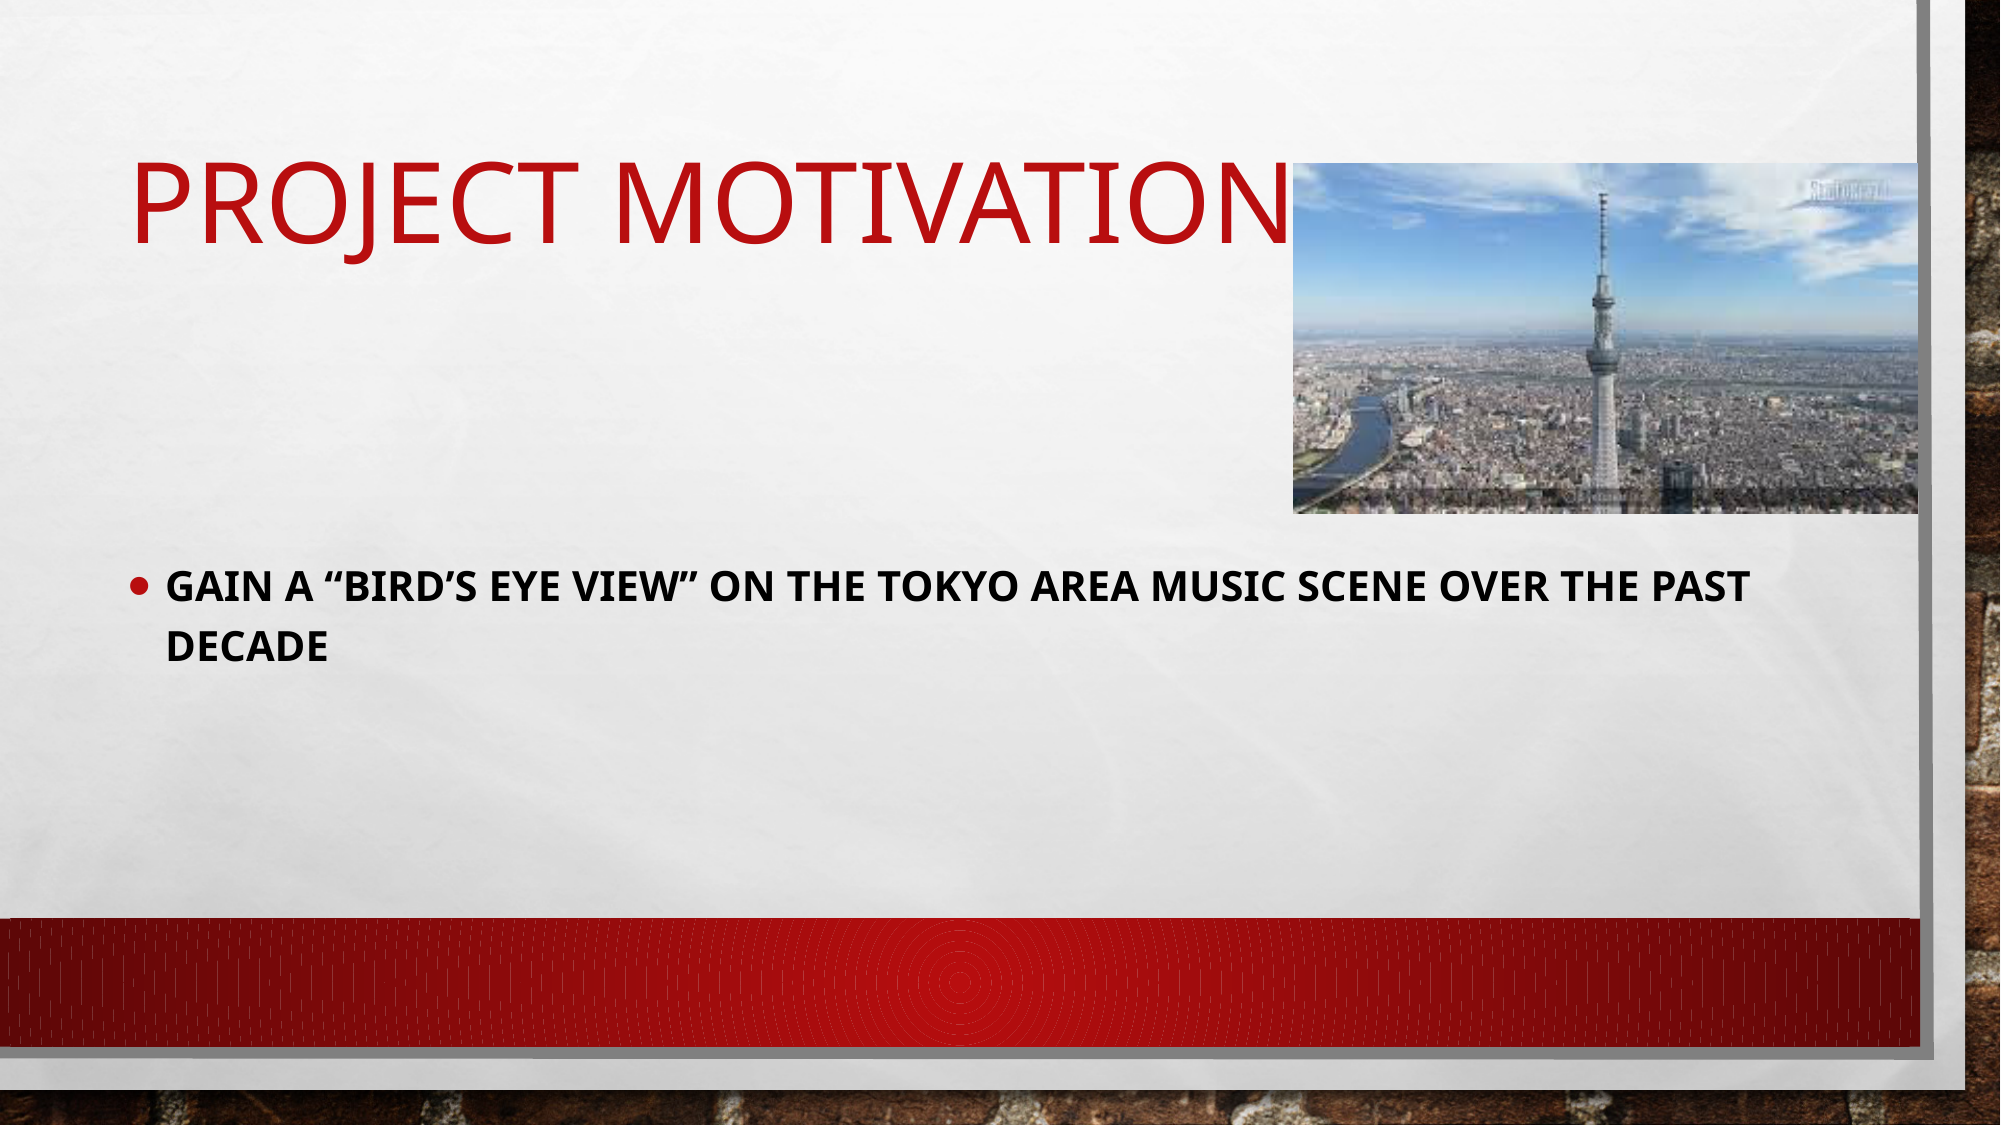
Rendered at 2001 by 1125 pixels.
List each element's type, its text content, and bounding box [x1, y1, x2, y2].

picture [1292, 163, 1919, 514]
title Project motivation [112, 112, 1818, 302]
picture [0, 0, 2000, 1125]
list GAIN A “BIRD’S EYE VIEW” ON THE TOKYO AREA MUSIC SCENE OVER THE PAST DECADE [112, 338, 1818, 882]
